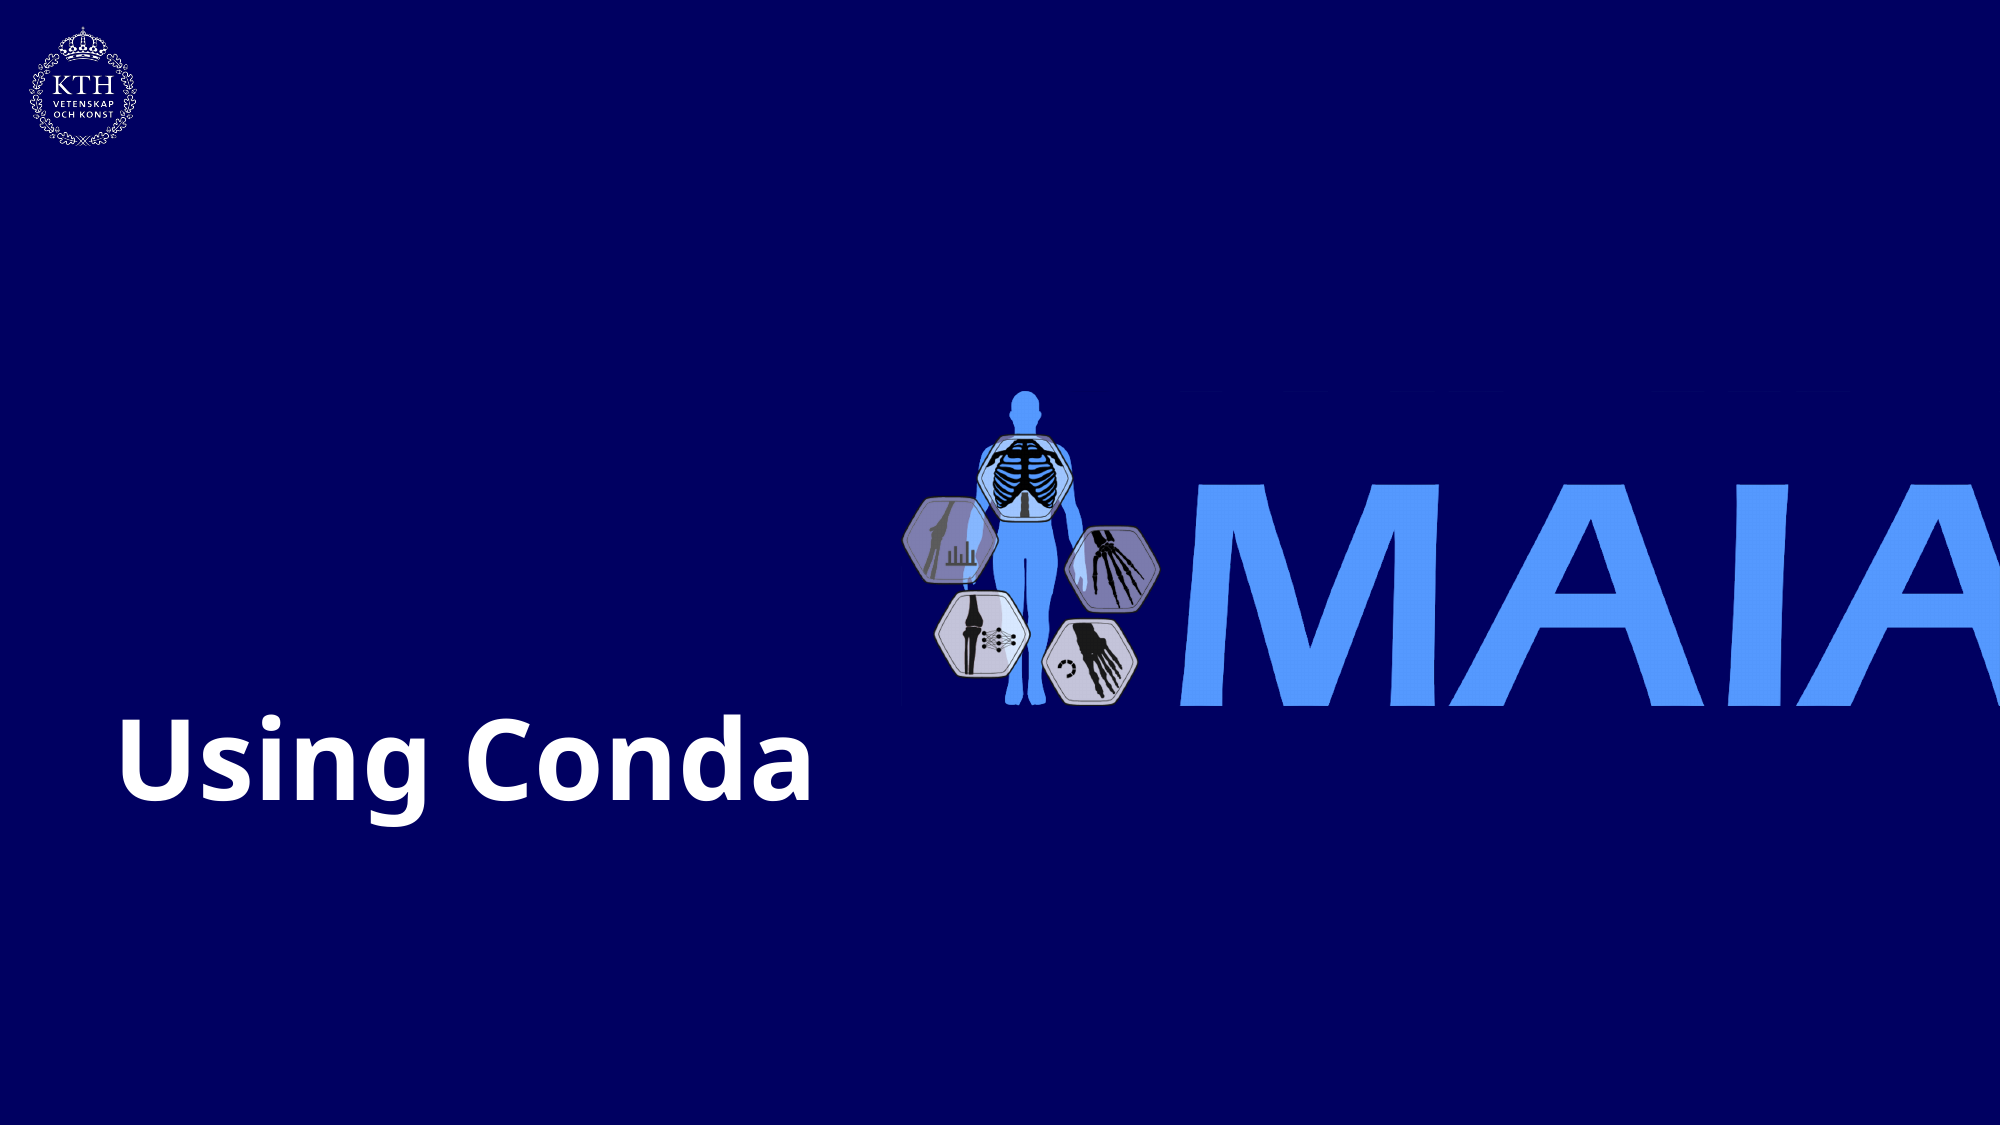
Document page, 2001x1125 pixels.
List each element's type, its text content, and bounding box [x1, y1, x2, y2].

picture [901, 391, 2000, 706]
picture [29, 26, 137, 146]
title Using Conda [98, 363, 971, 832]
